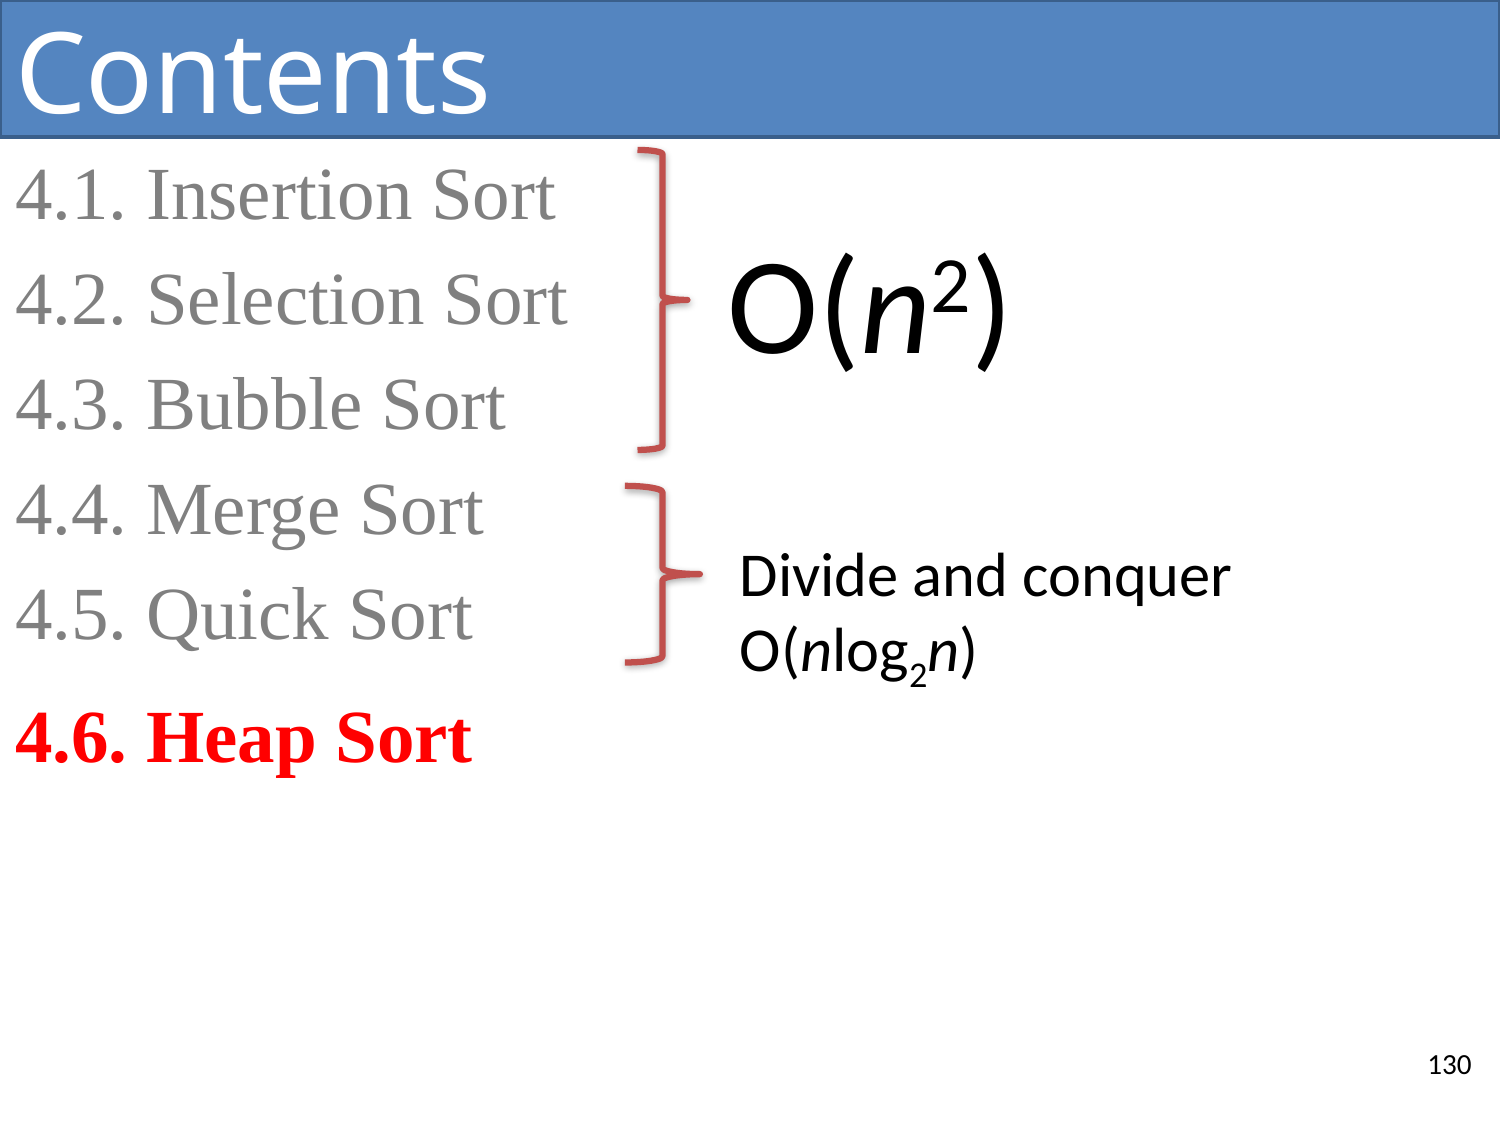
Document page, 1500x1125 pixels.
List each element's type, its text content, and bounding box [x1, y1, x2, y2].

list 4.1. Insertion Sort 4.2. Selection Sort 4.3. Bubble Sort 4.4. Merge Sort 4.5. Quick Sort 4.6. Heap Sort [0, 137, 1500, 1025]
text_box [637, 146, 691, 454]
text_box Divide and conquer O(nlog2n) [724, 526, 1488, 702]
title Contents [0, 0, 1500, 137]
text_box O(n2) [712, 209, 1075, 389]
text_box [624, 482, 704, 666]
slide_number 130 [1412, 1037, 1488, 1098]
